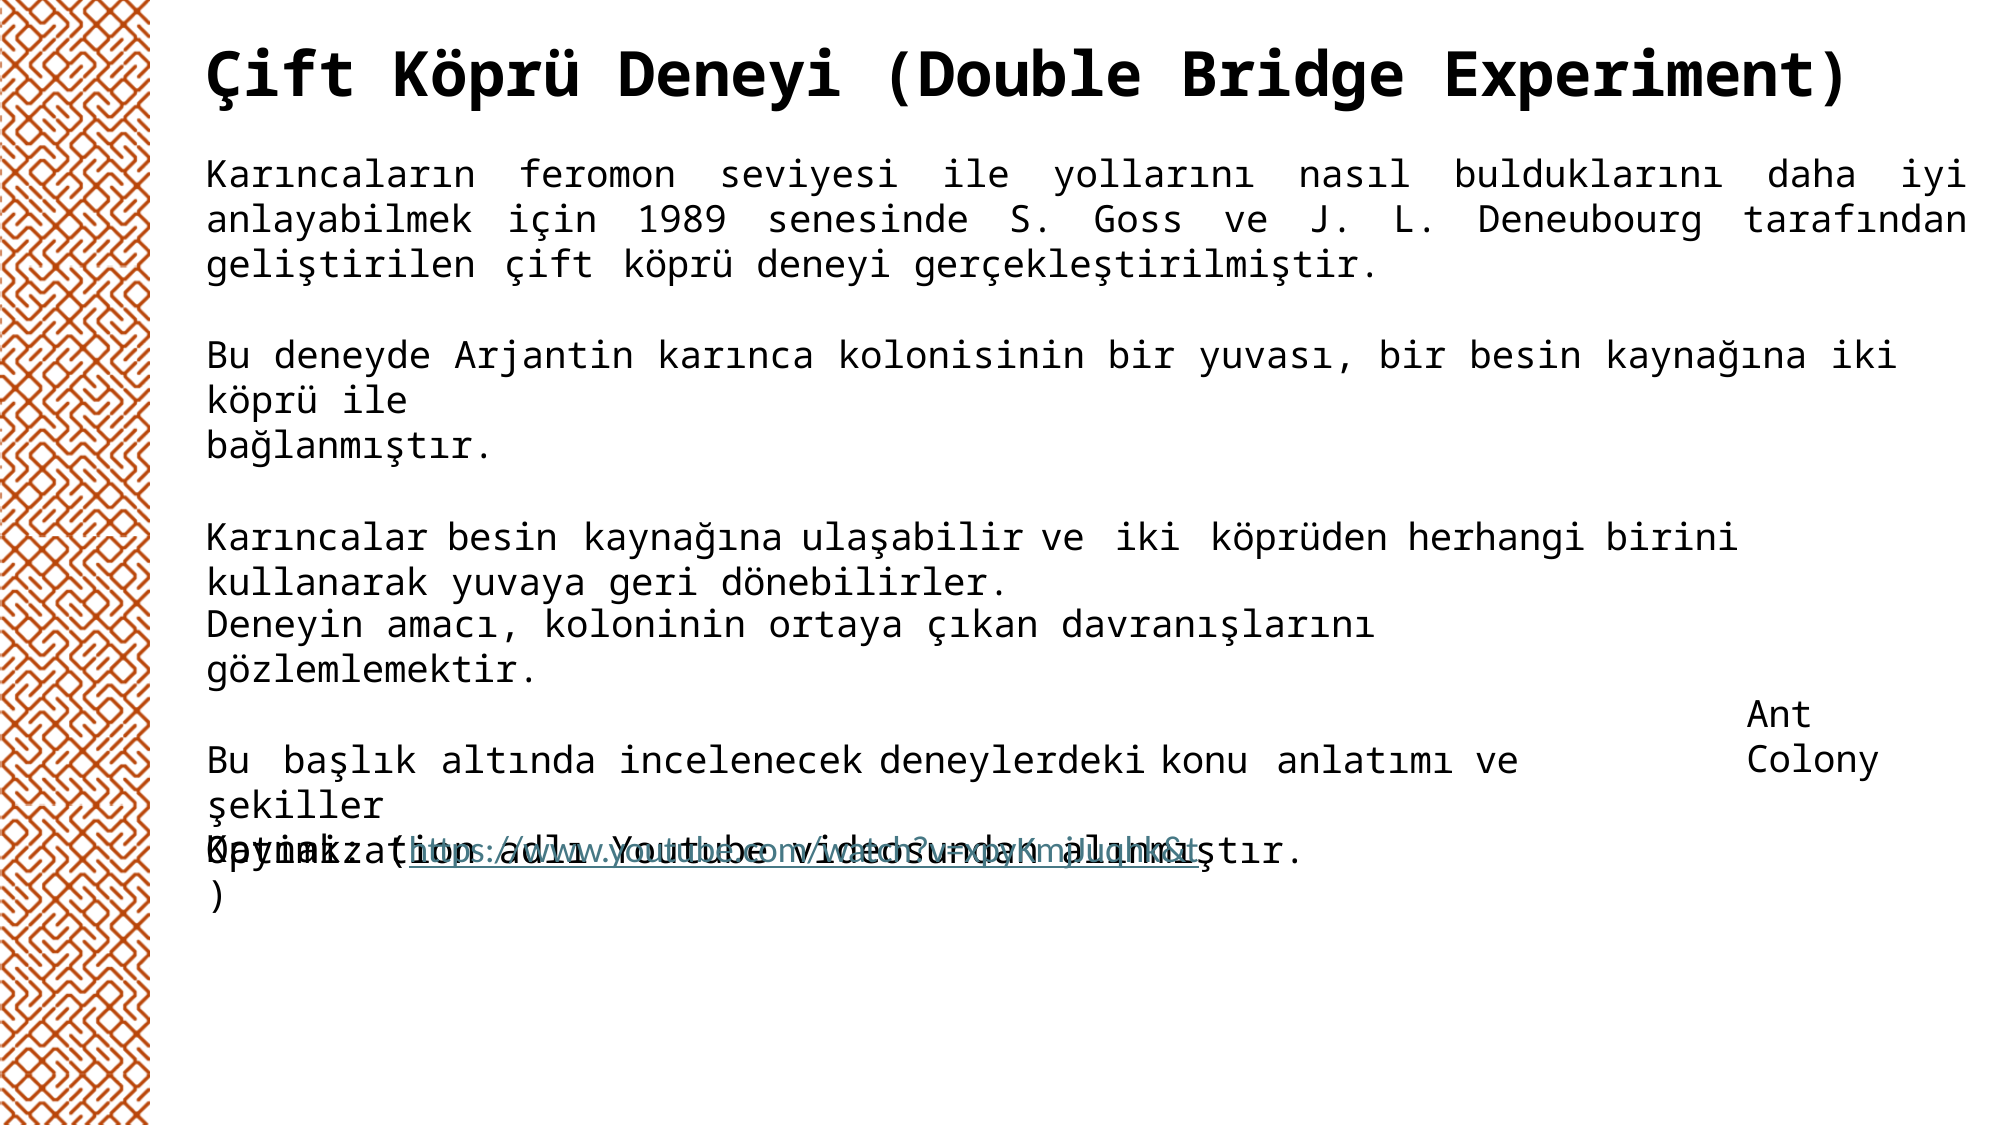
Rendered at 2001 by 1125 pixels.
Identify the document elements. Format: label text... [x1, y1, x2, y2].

text_box Deneyin amacı, koloninin ortaya çıkan davranışlarını gözlemlemektir. Bu başlık altında incelenecek deneylerdeki konu anlatımı ve şekiller Optimization adlı Youtube videosundan alınmıştır. [203, 598, 1715, 872]
text_box Kaynak: (https://www.youtube.com/watch?v=xpyKmjJuqhk&t) [204, 823, 1215, 916]
text_box Karıncaların feromon seviyesi ile yollarını nasıl bulduklarını daha iyi anlayabilmek için 1989 senesinde S. Goss ve J. L. Deneubourg tarafından geliştirilen çift köprü deneyi gerçekleştirilmiştir. Bu deneyde Arjantin karınca kolonisinin bir yuvası, bir besin kaynağına iki köprü ile bağlanmıştır. Karıncalar besin kaynağına ulaşabilir ve iki köprüden herhangi birini kullanarak yuvaya geri dönebilirler. [203, 148, 1969, 603]
text_box Ant Colony [1744, 688, 1969, 781]
picture [0, 0, 150, 1125]
title Çift Köprü Deneyi (Double Bridge Experiment) [154, 32, 1952, 223]
